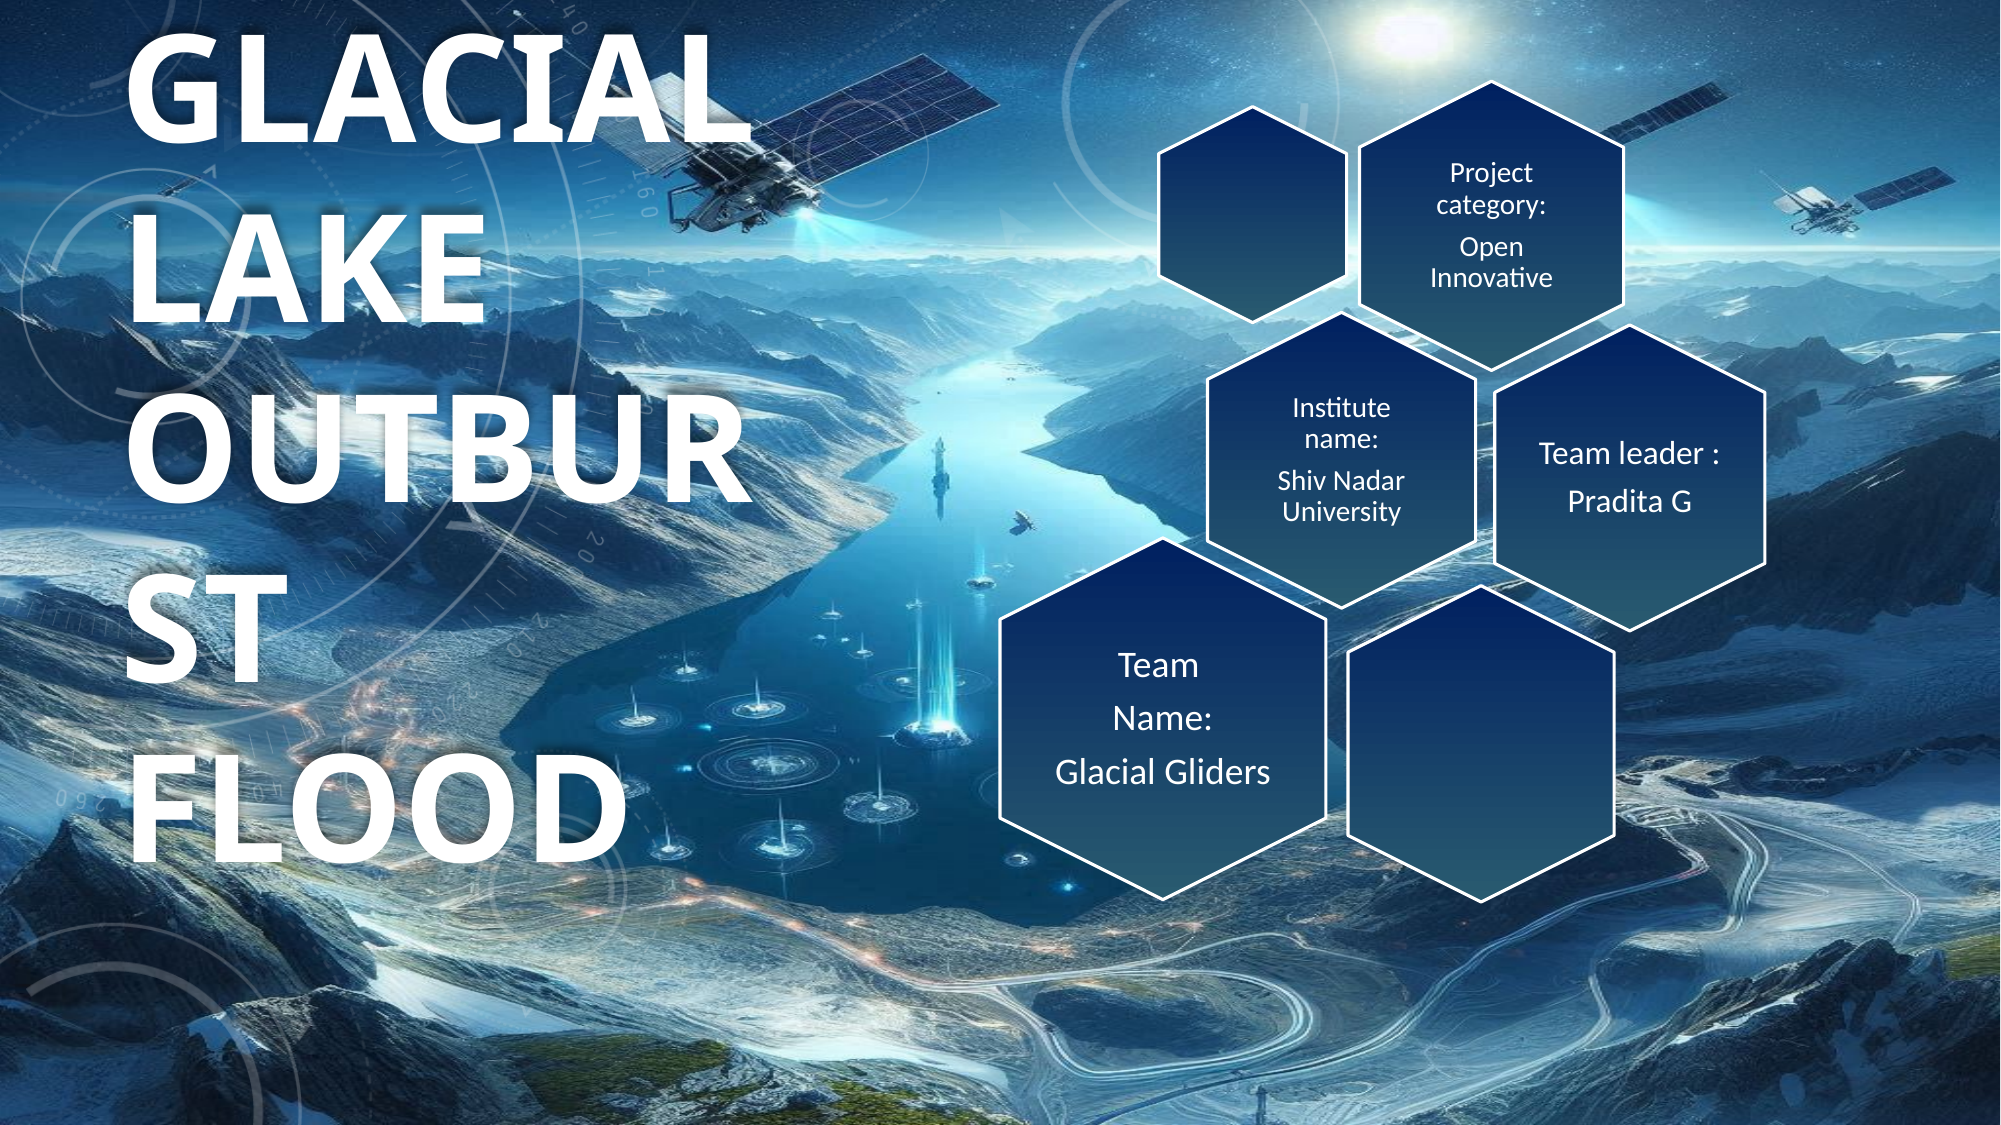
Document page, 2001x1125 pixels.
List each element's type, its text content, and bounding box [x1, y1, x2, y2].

picture [0, 0, 2001, 1125]
title GLACIAL LAKE OUTBURST FLOOD [105, 588, 775, 900]
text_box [781, 80, 2000, 974]
